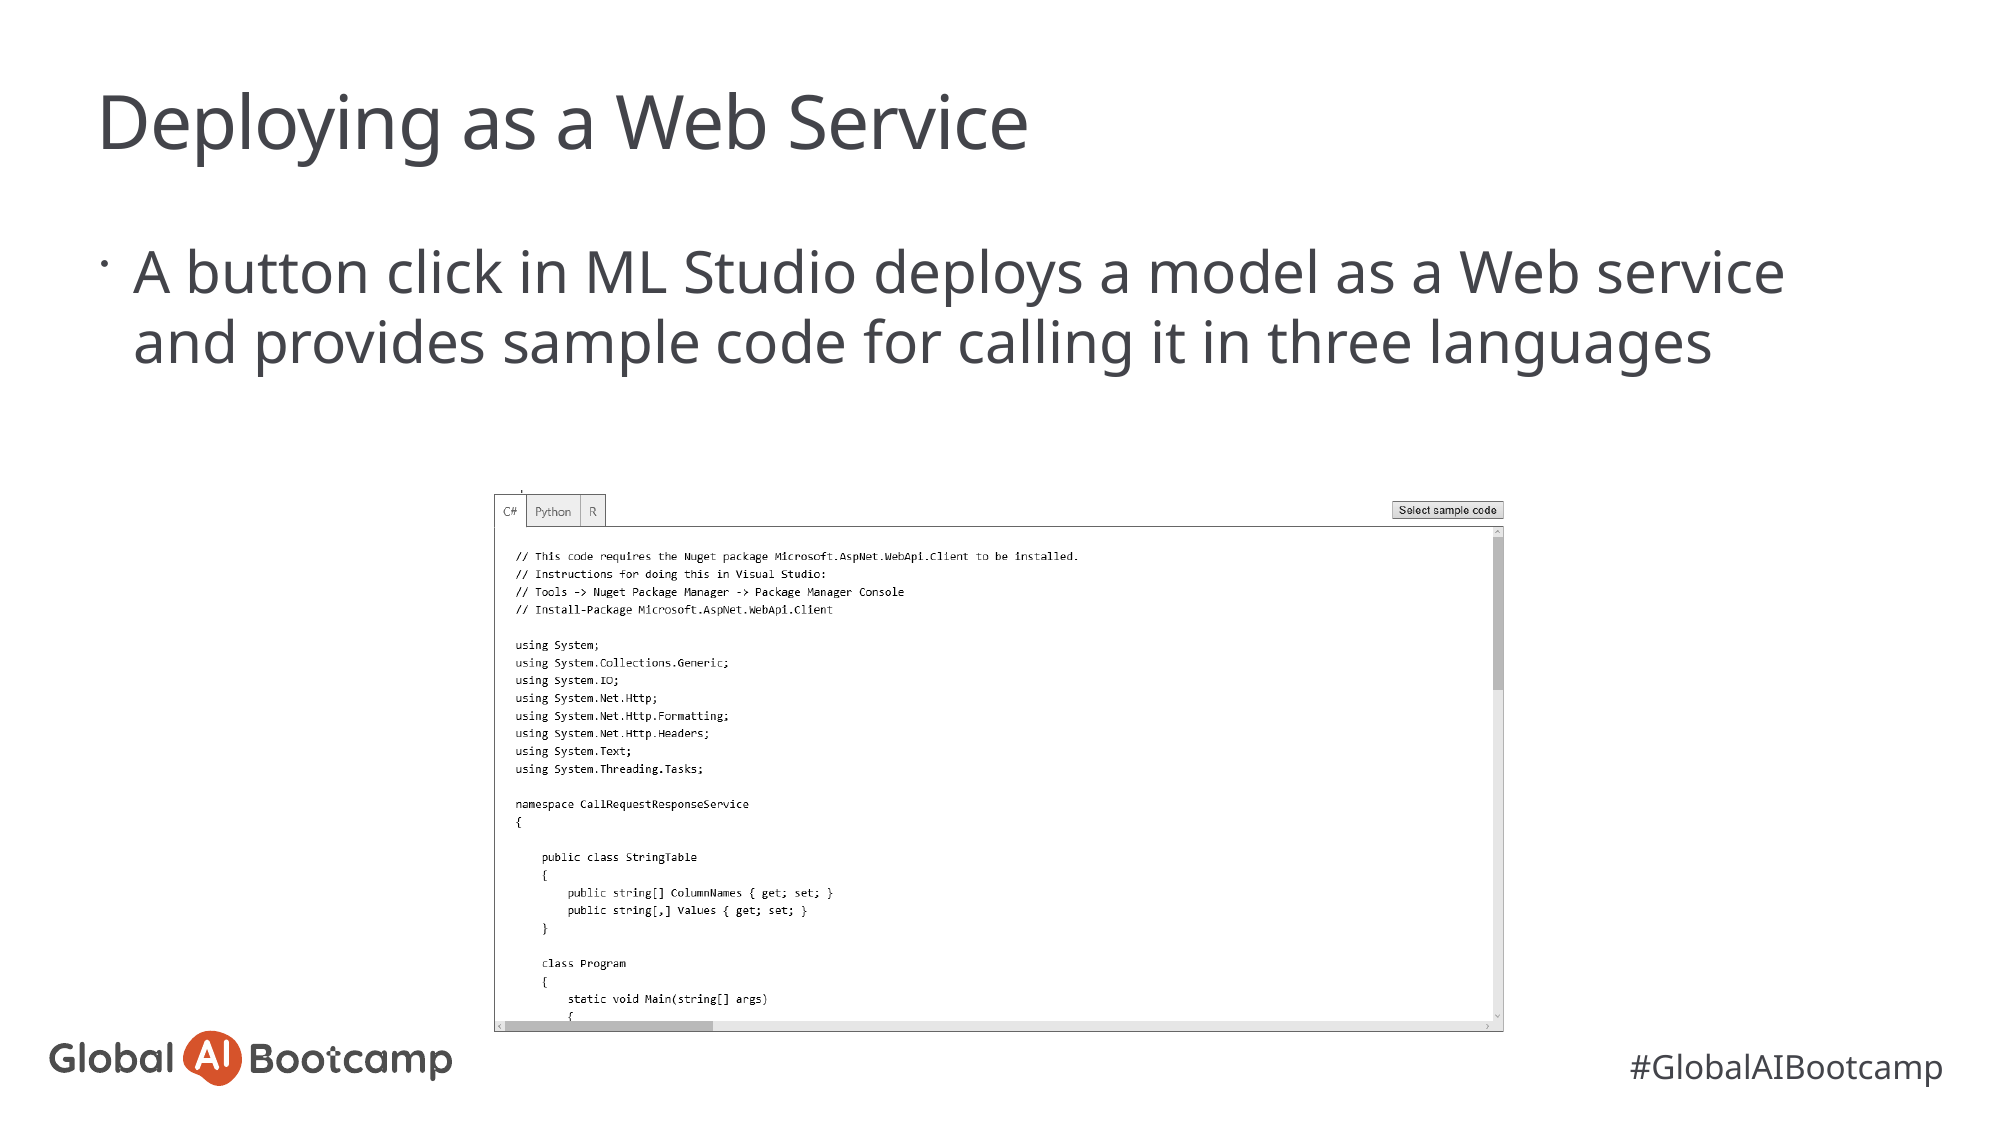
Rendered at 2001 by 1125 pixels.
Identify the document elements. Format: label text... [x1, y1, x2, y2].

picture [490, 490, 1510, 1036]
list A button click in ML Studio deploys a model as a Web service and provides sample code for calling it in three languages [95, 235, 1904, 501]
title Deploying as a Web Service [96, 75, 1904, 166]
